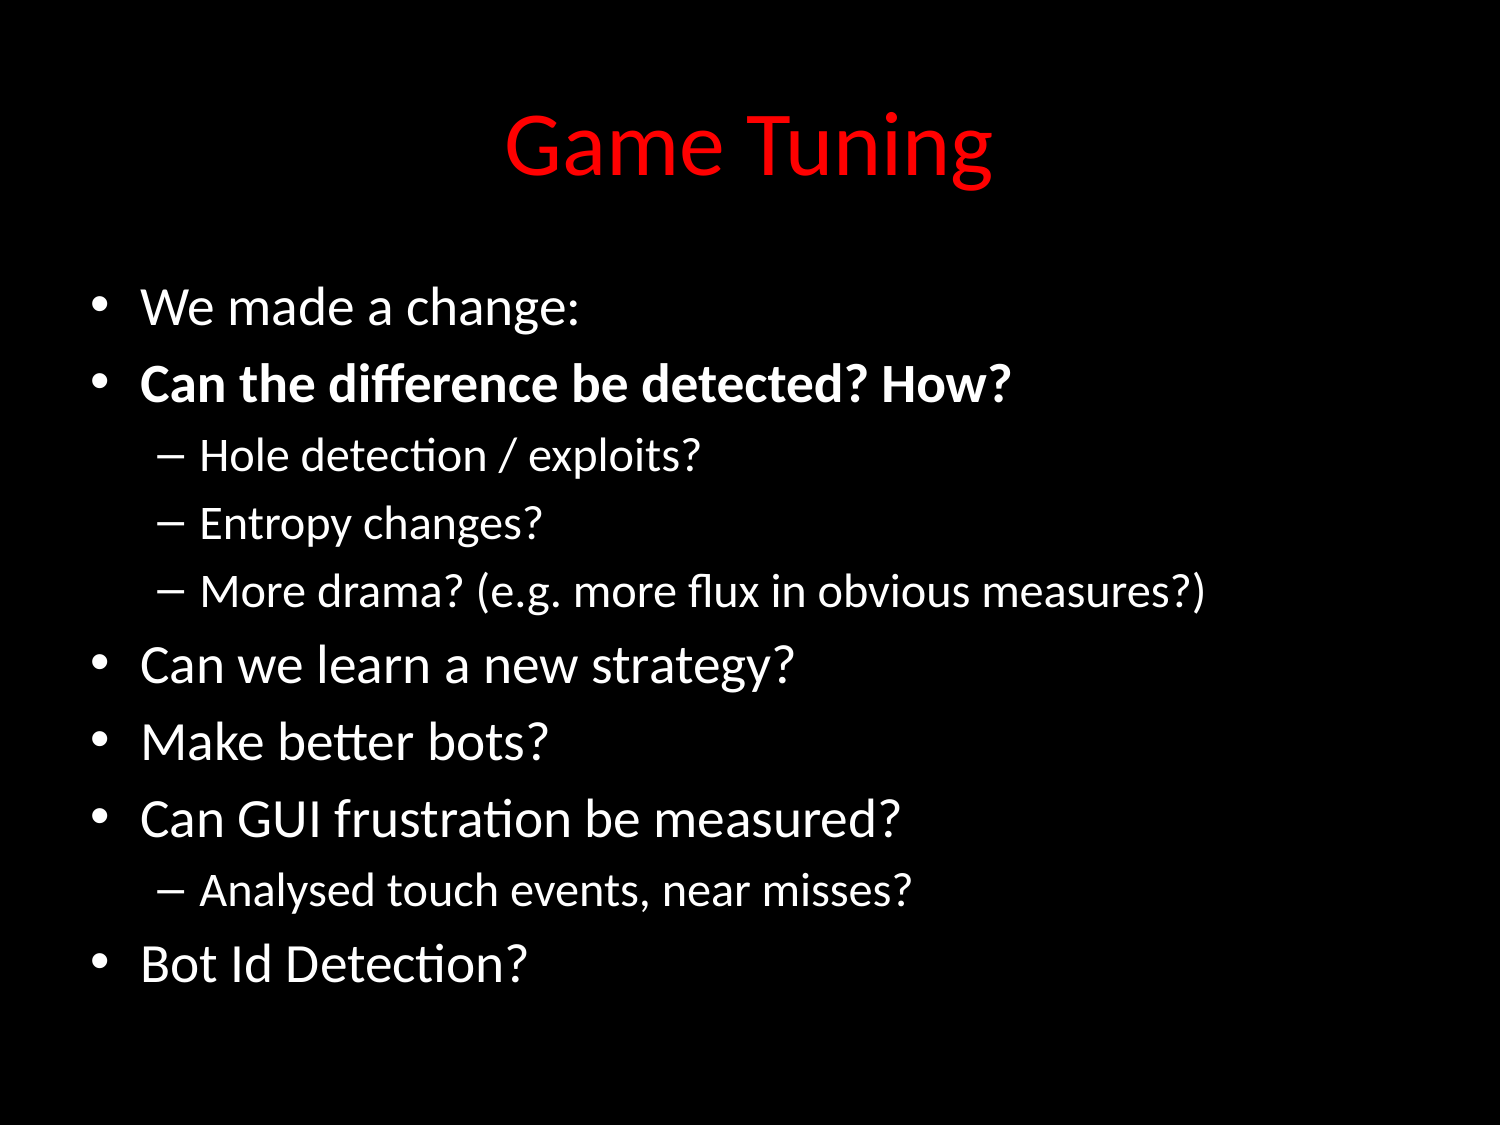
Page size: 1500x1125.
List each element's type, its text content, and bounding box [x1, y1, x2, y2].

list We made a change: Can the difference be detected? How? Hole detection / exploits? Entropy changes? More drama? (e.g. more flux in obvious measures?) Can we learn a new strategy? Make better bots? Can GUI frustration be measured? Analysed touch events, near misses? Bot Id Detection? [75, 262, 1425, 1005]
title Game Tuning [75, 45, 1425, 233]
